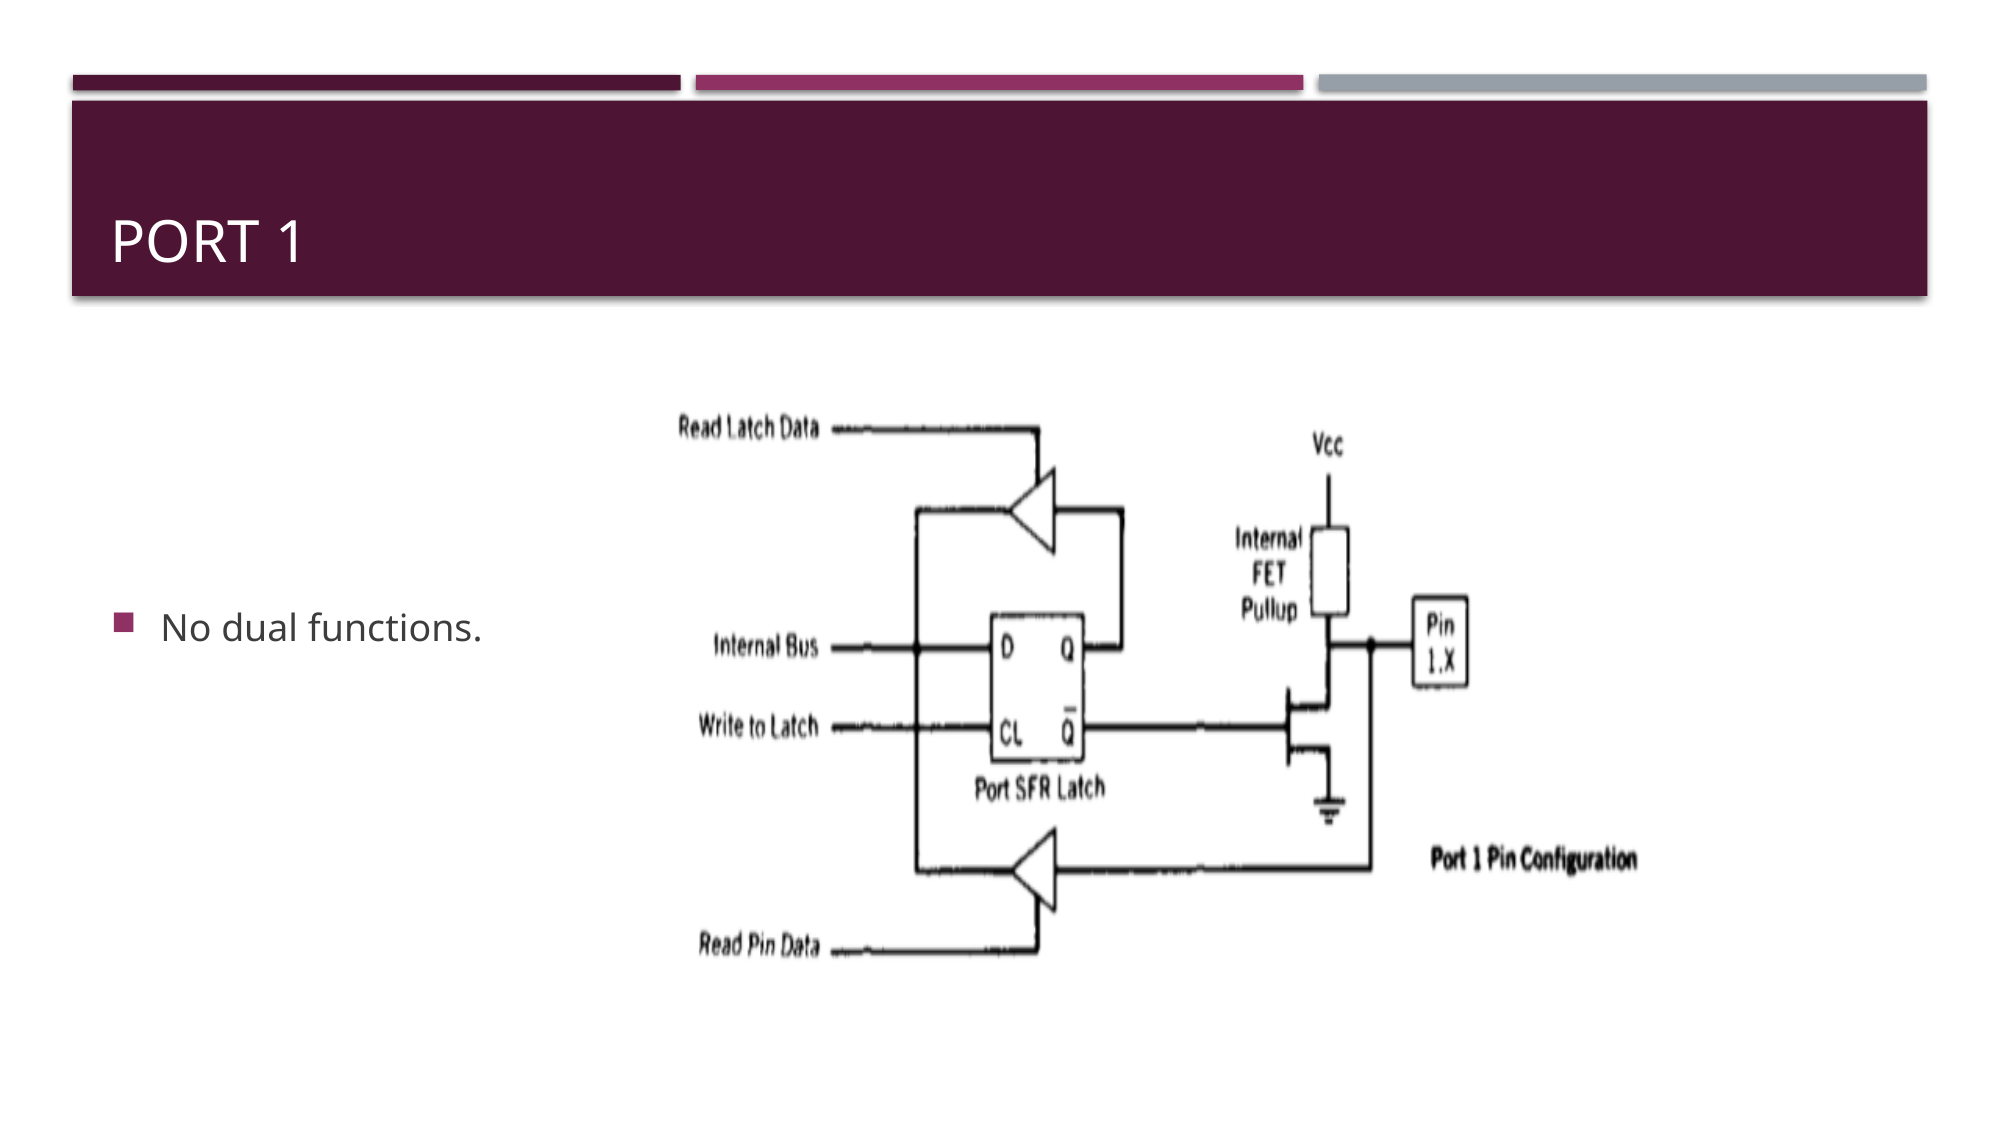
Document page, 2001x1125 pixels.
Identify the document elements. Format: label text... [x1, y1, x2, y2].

title Port 1 [95, 115, 1905, 282]
picture [657, 398, 1696, 1004]
list No dual functions. [95, 357, 1905, 962]
